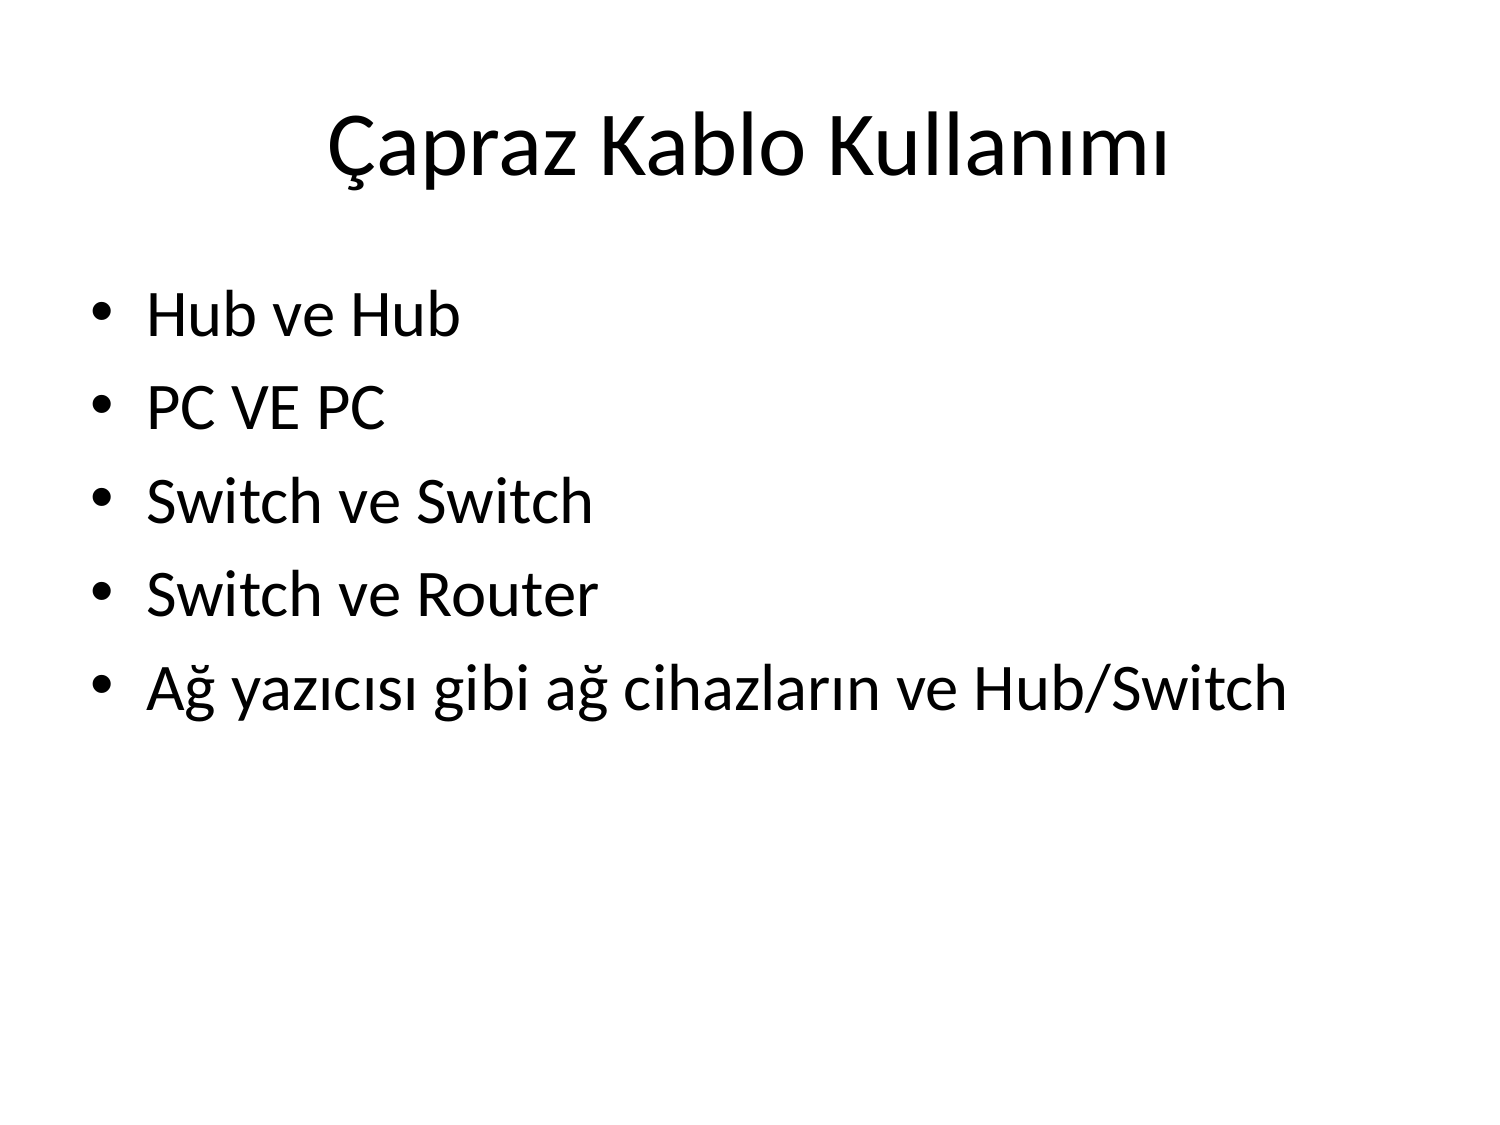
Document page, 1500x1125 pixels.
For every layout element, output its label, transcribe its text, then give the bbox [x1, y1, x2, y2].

title Çapraz Kablo Kullanımı [75, 45, 1425, 233]
list Hub ve Hub PC VE PC Switch ve Switch Switch ve Router Ağ yazıcısı gibi ağ cihazların ve Hub/Switch [75, 262, 1425, 1005]
